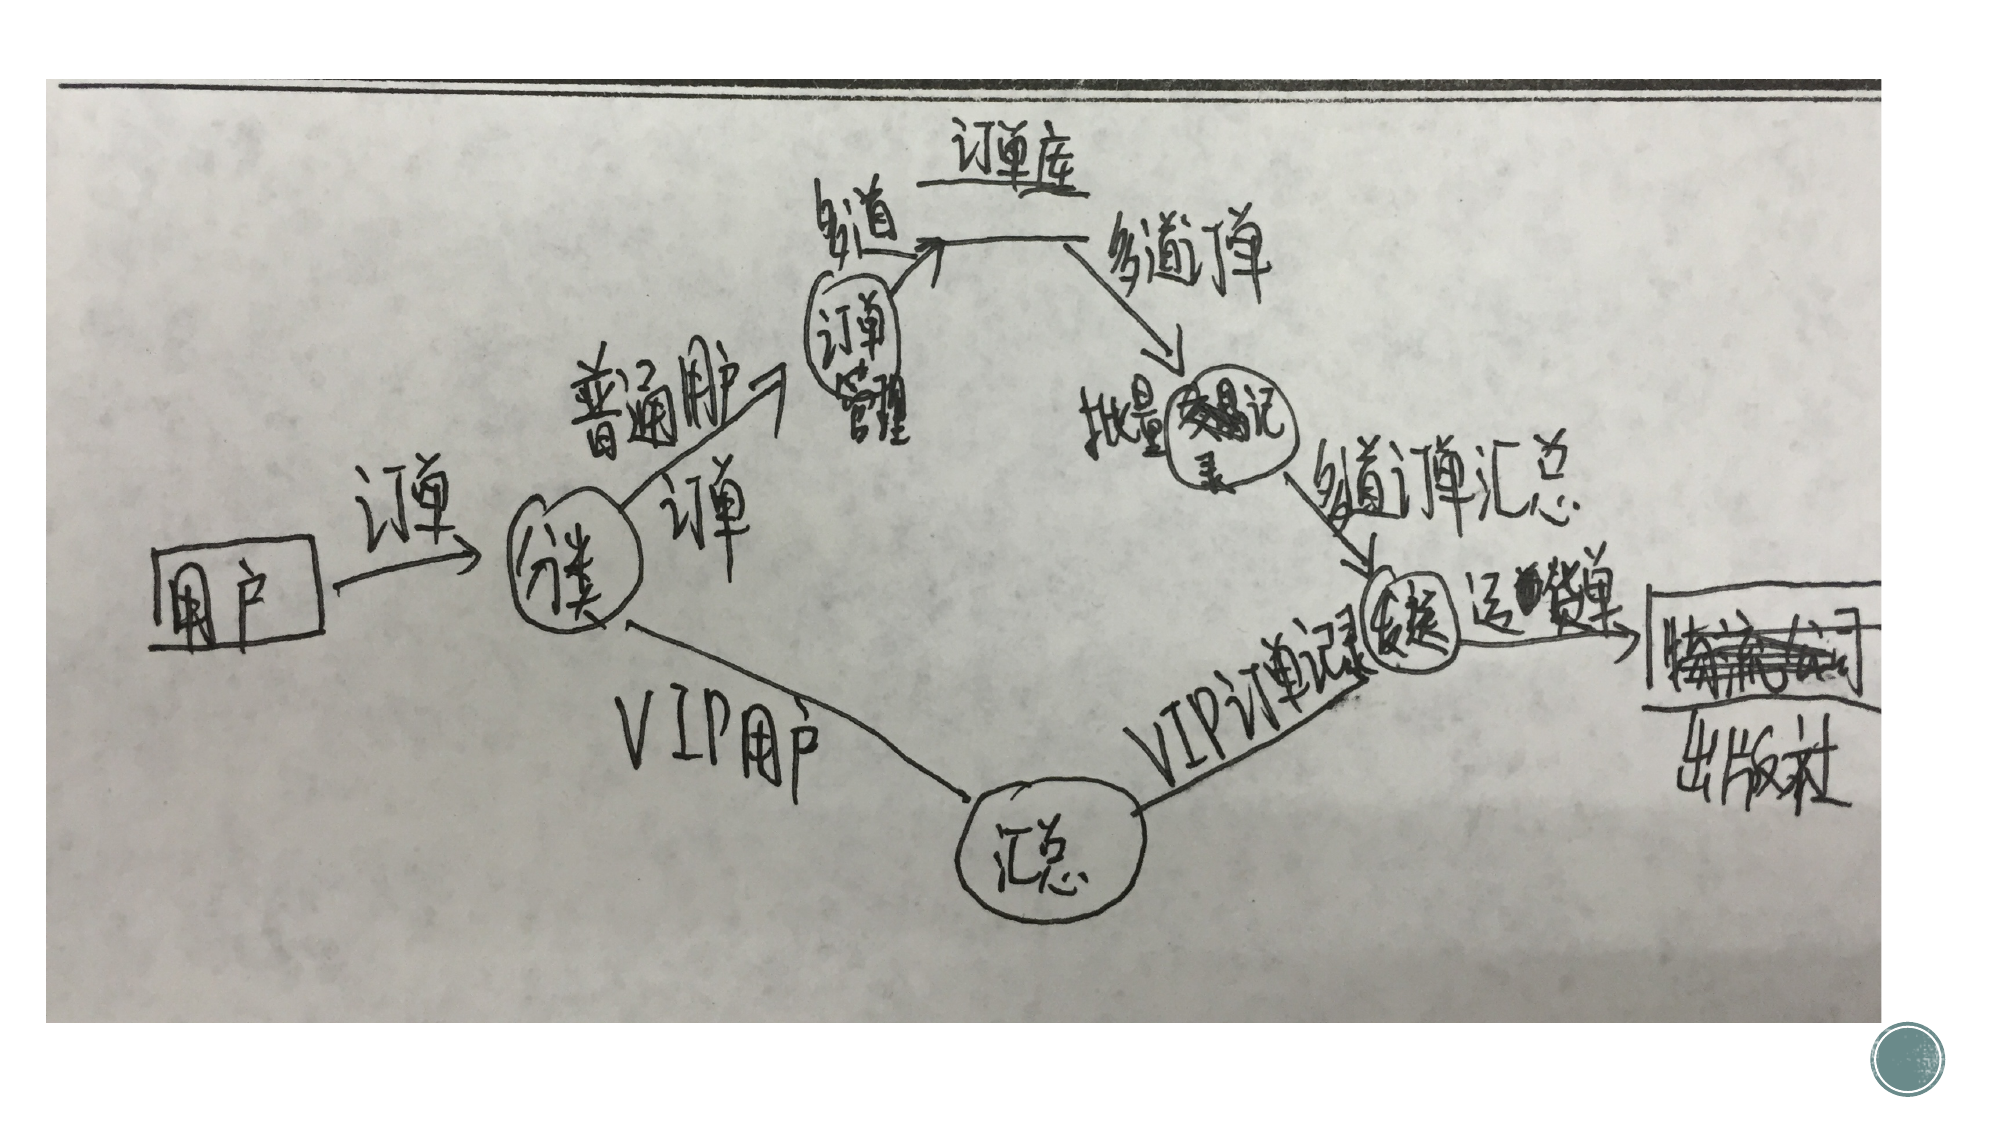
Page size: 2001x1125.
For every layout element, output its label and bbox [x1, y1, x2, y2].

list [50, 83, 1878, 1020]
